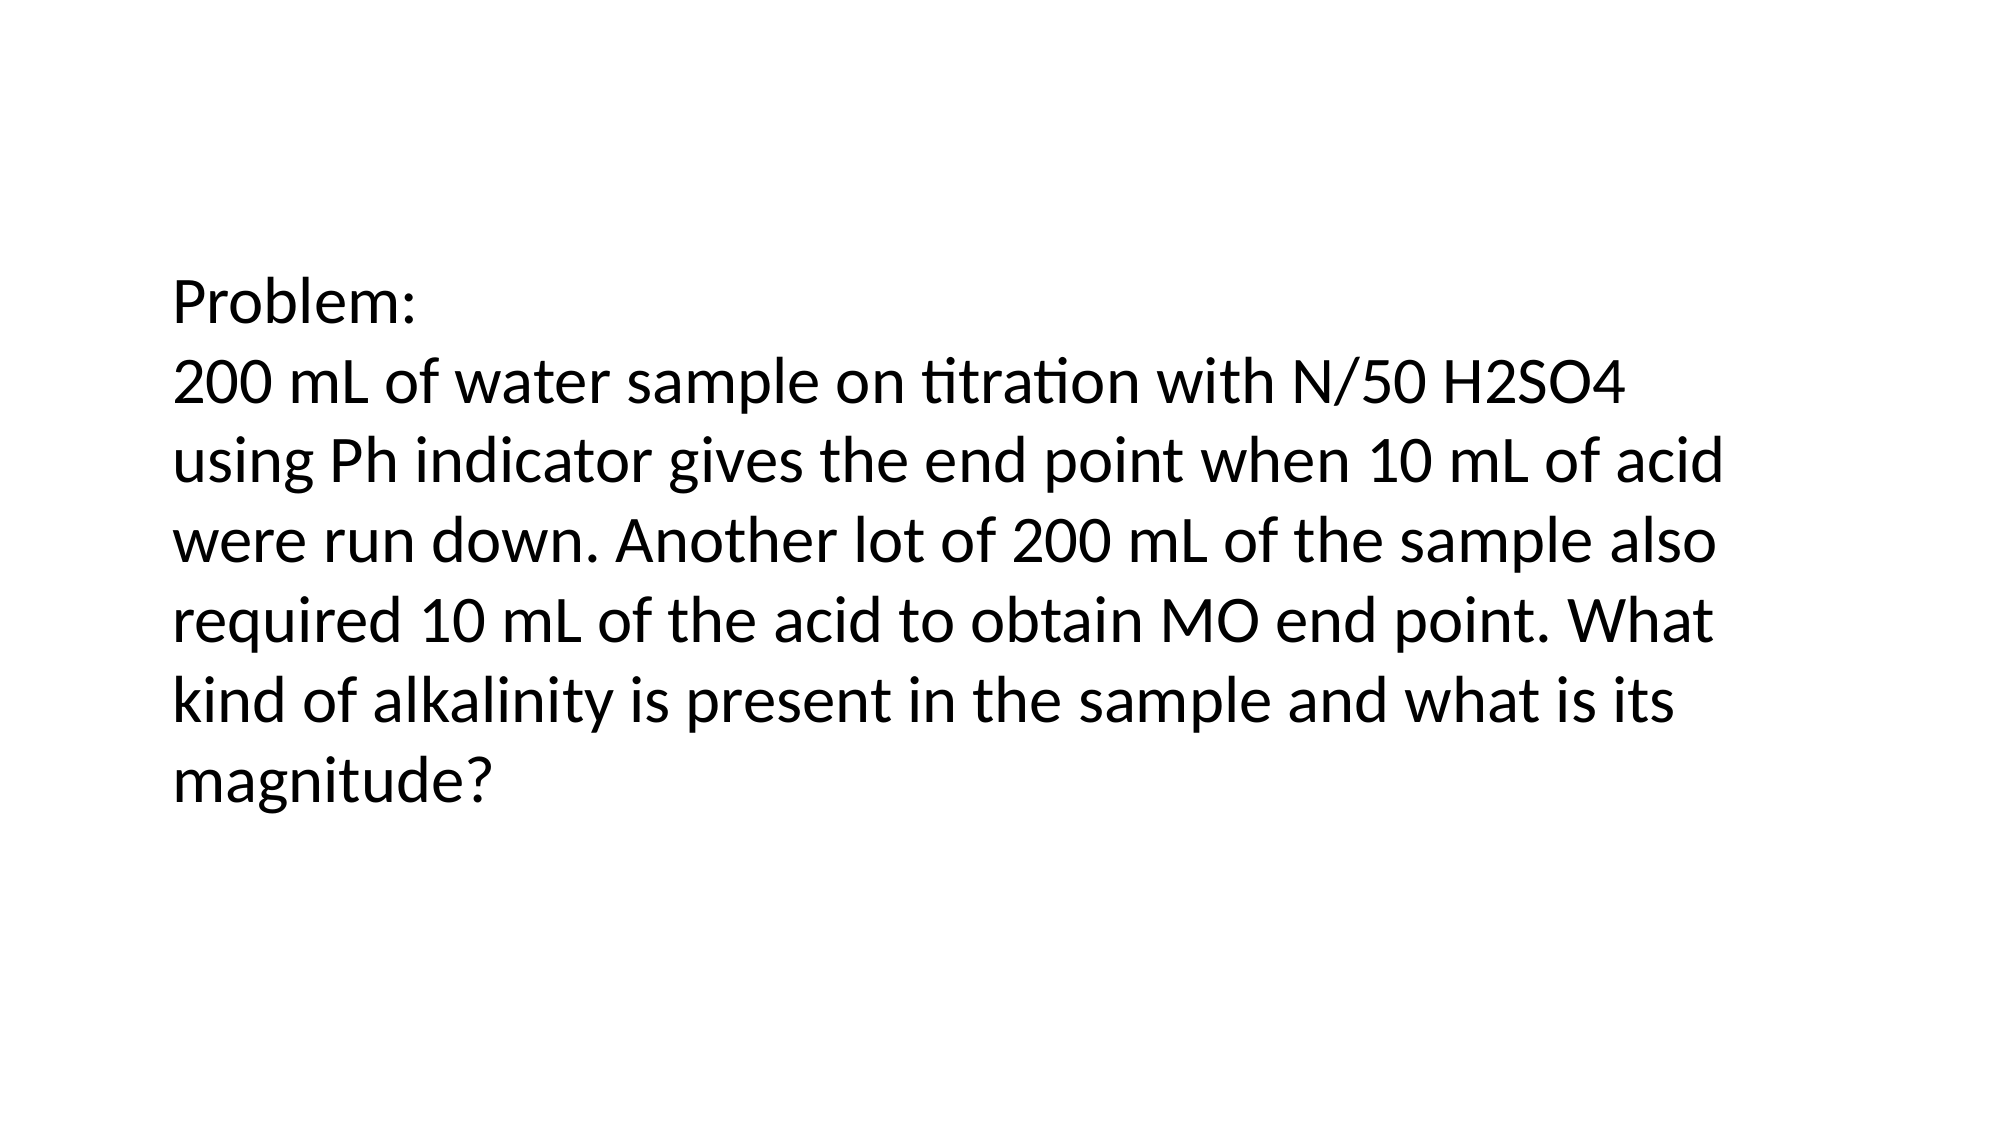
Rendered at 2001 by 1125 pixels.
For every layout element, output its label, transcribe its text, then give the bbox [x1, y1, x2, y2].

text_box Problem: 200 mL of water sample on titration with N/50 H2SO4 using Ph indicator gives the end point when 10 mL of acid were run down. Another lot of 200 mL of the sample also required 10 mL of the acid to obtain MO end point. What kind of alkalinity is present in the sample and what is its magnitude? [157, 249, 1790, 824]
